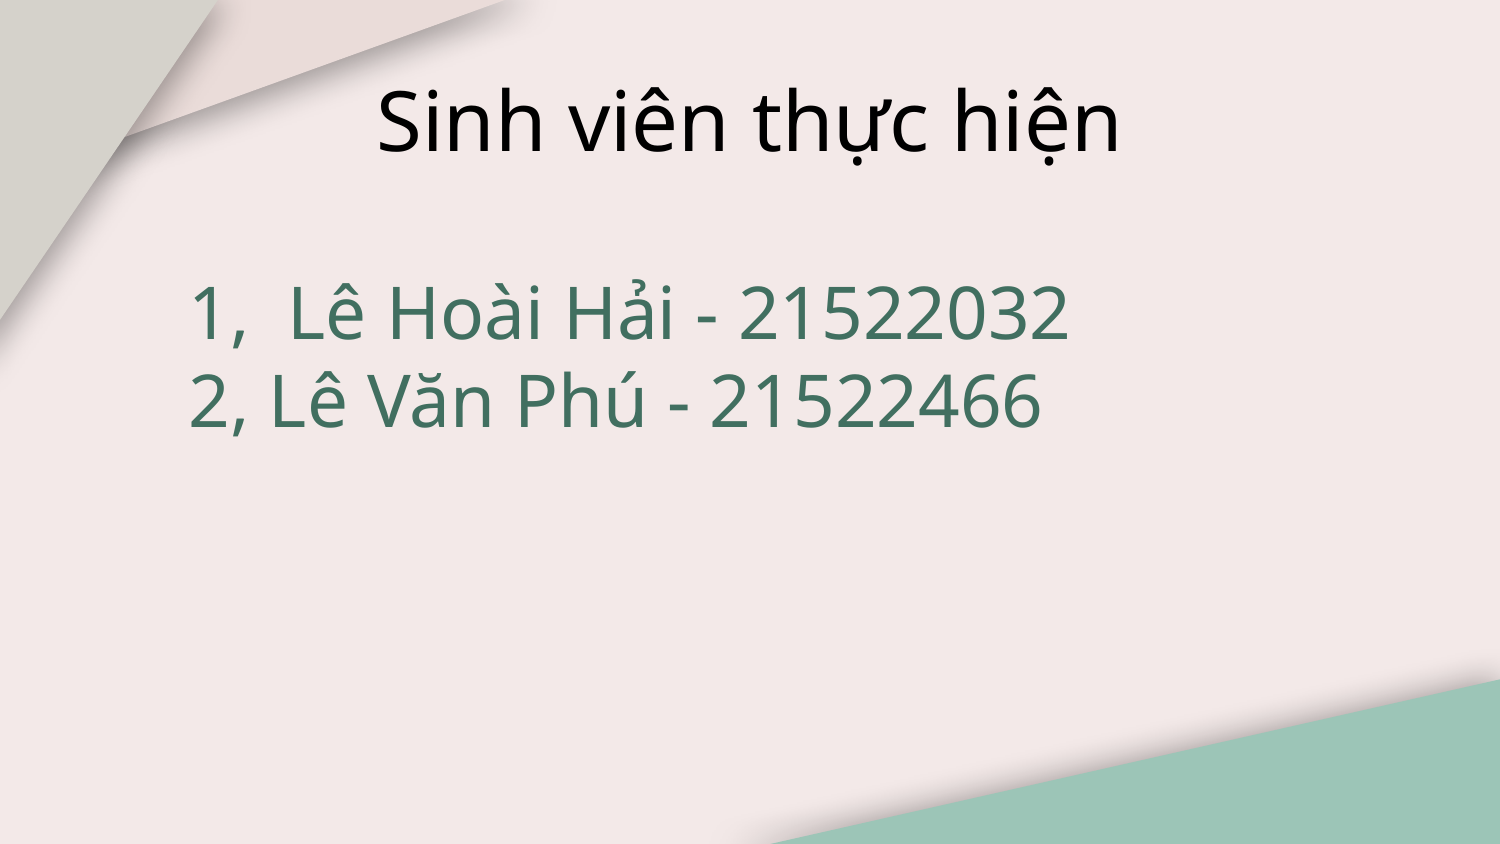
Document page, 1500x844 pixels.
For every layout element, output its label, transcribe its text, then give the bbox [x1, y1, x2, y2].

text_box 1, Lê Hoài Hải - 21522032 2, Lê Văn Phú - 21522466 [173, 259, 1337, 450]
text_box Sinh viên thực hiện [314, 60, 1186, 176]
text_box [770, 679, 1500, 844]
